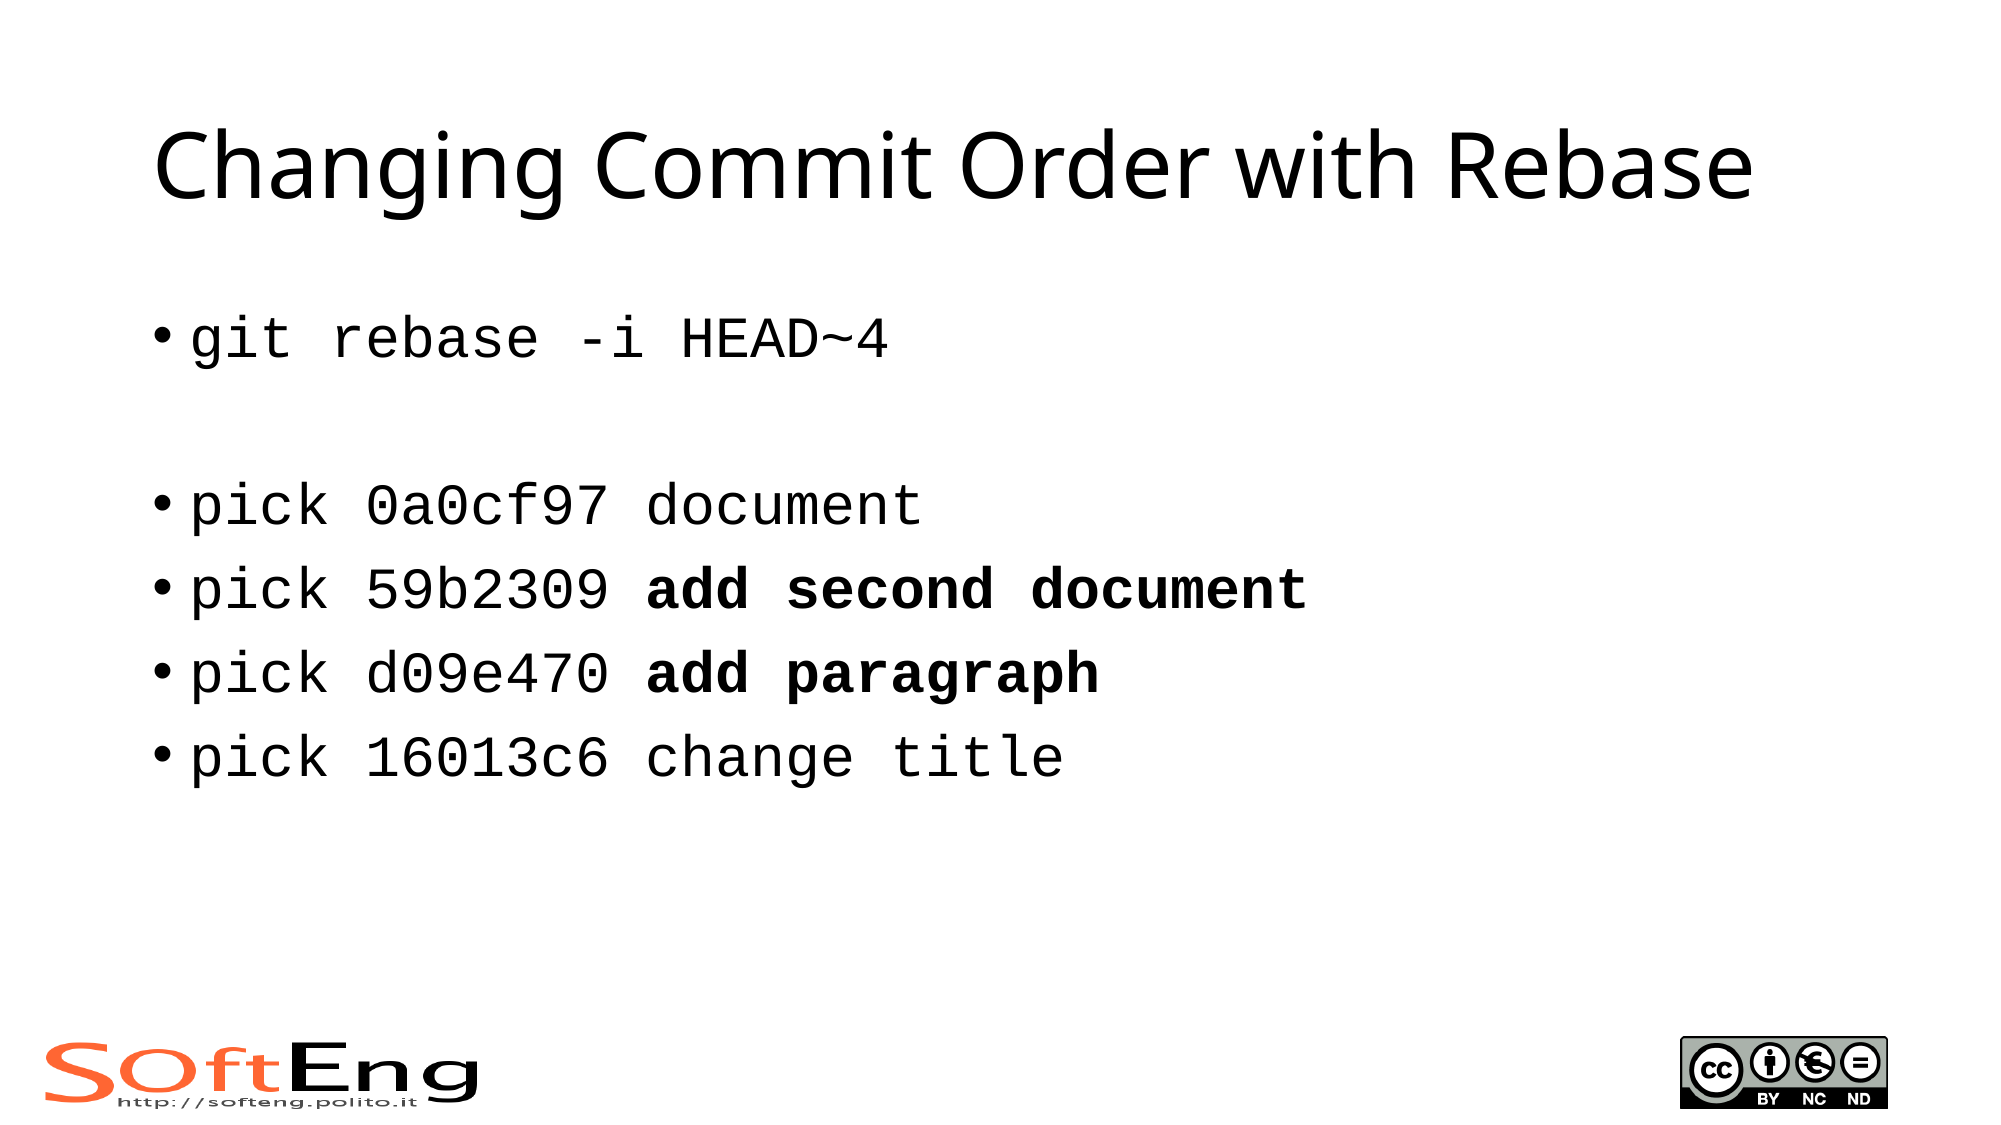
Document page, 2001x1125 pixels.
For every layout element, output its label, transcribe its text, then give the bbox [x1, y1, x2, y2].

picture [37, 1026, 488, 1119]
picture [1680, 1036, 1888, 1109]
list git rebase -i HEAD~4 pick 0a0cf97 document pick 59b2309 add second document pick d09e470 add paragraph pick 16013c6 change title [137, 299, 1863, 1014]
title Changing Commit Order with Rebase [137, 59, 1863, 278]
